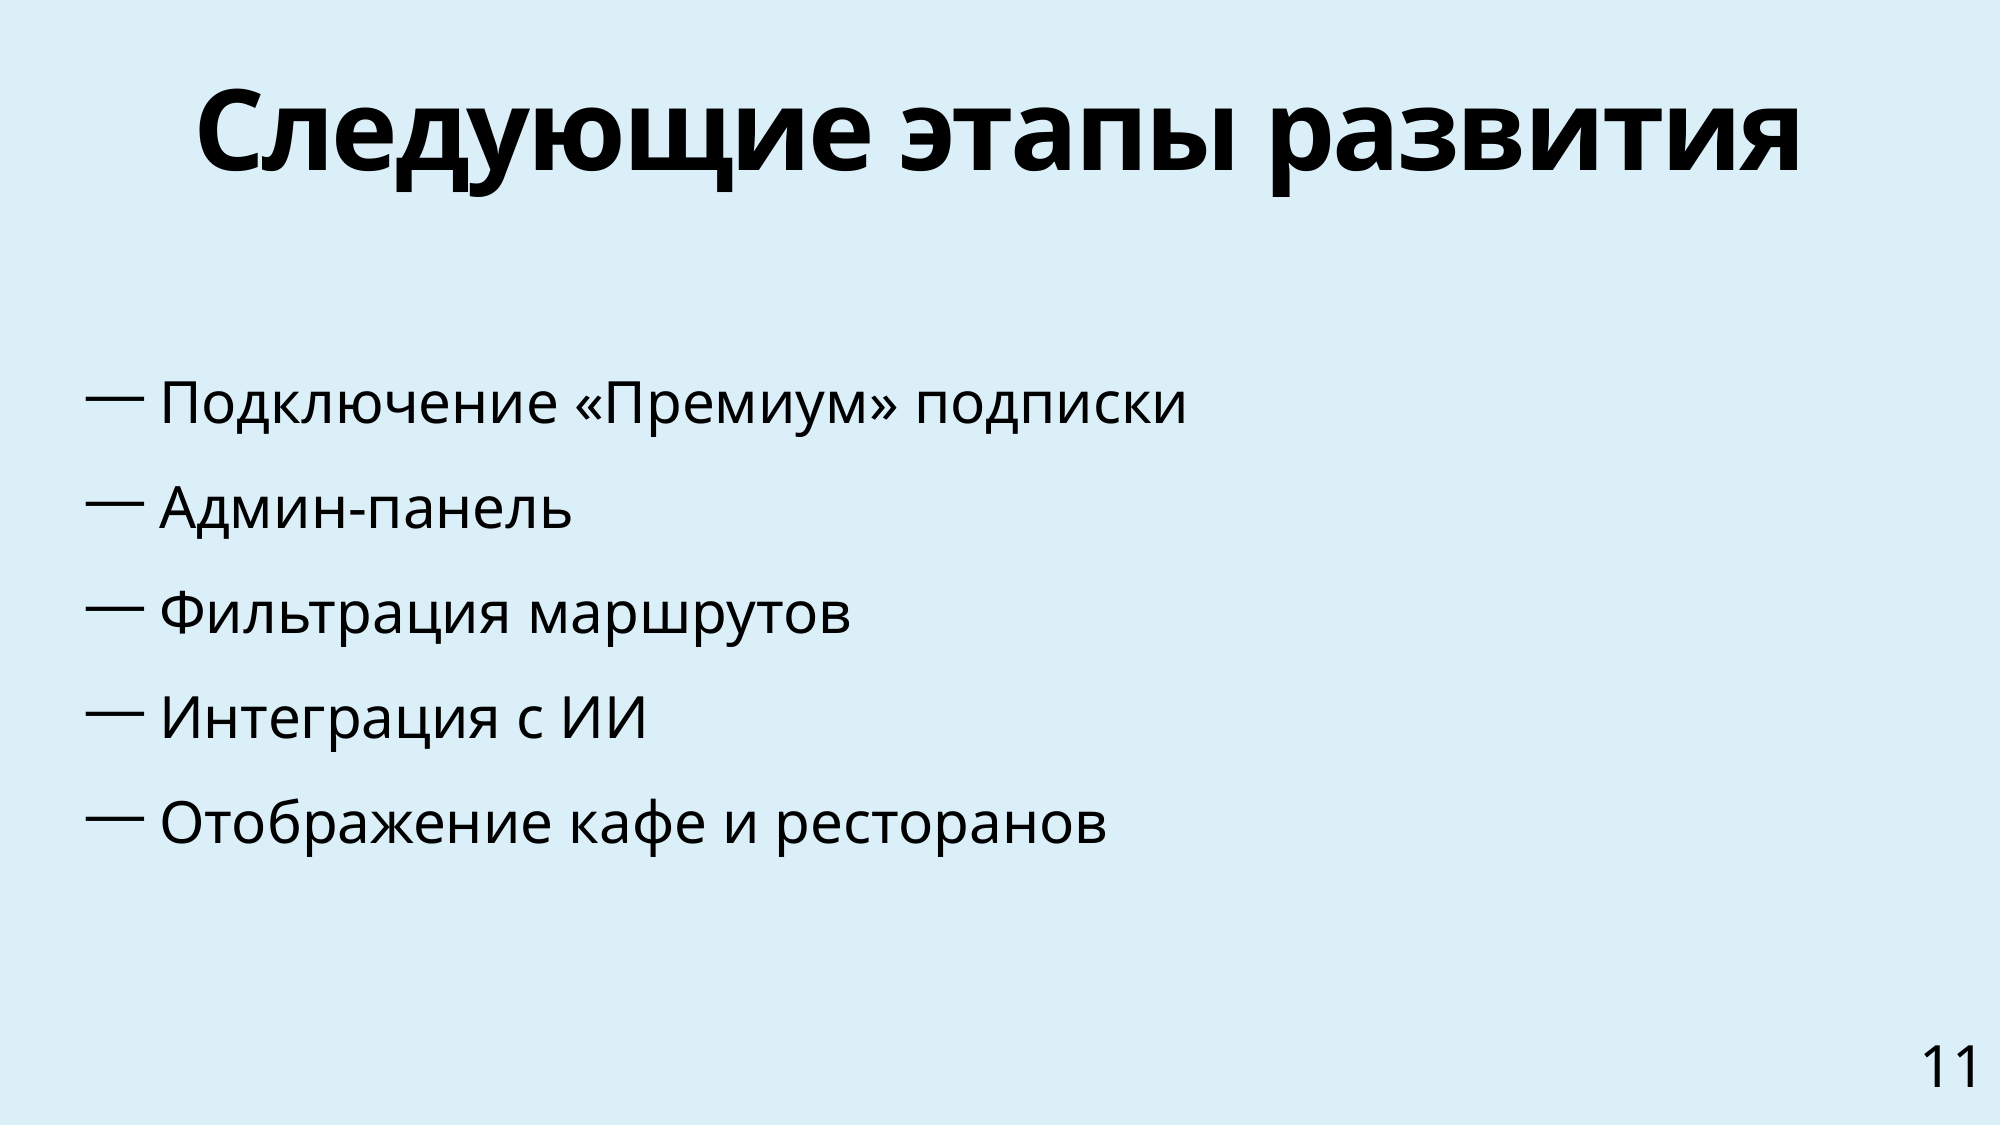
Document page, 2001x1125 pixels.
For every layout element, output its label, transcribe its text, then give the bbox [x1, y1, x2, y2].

text_box Подключение «Премиум» подписки Админ-панель Фильтрация маршрутов Интеграция с ИИ Отображение кафе и ресторанов [70, 323, 1845, 863]
text_box 11 [1904, 1021, 2000, 1082]
title Следующие этапы развития [99, 30, 1900, 202]
